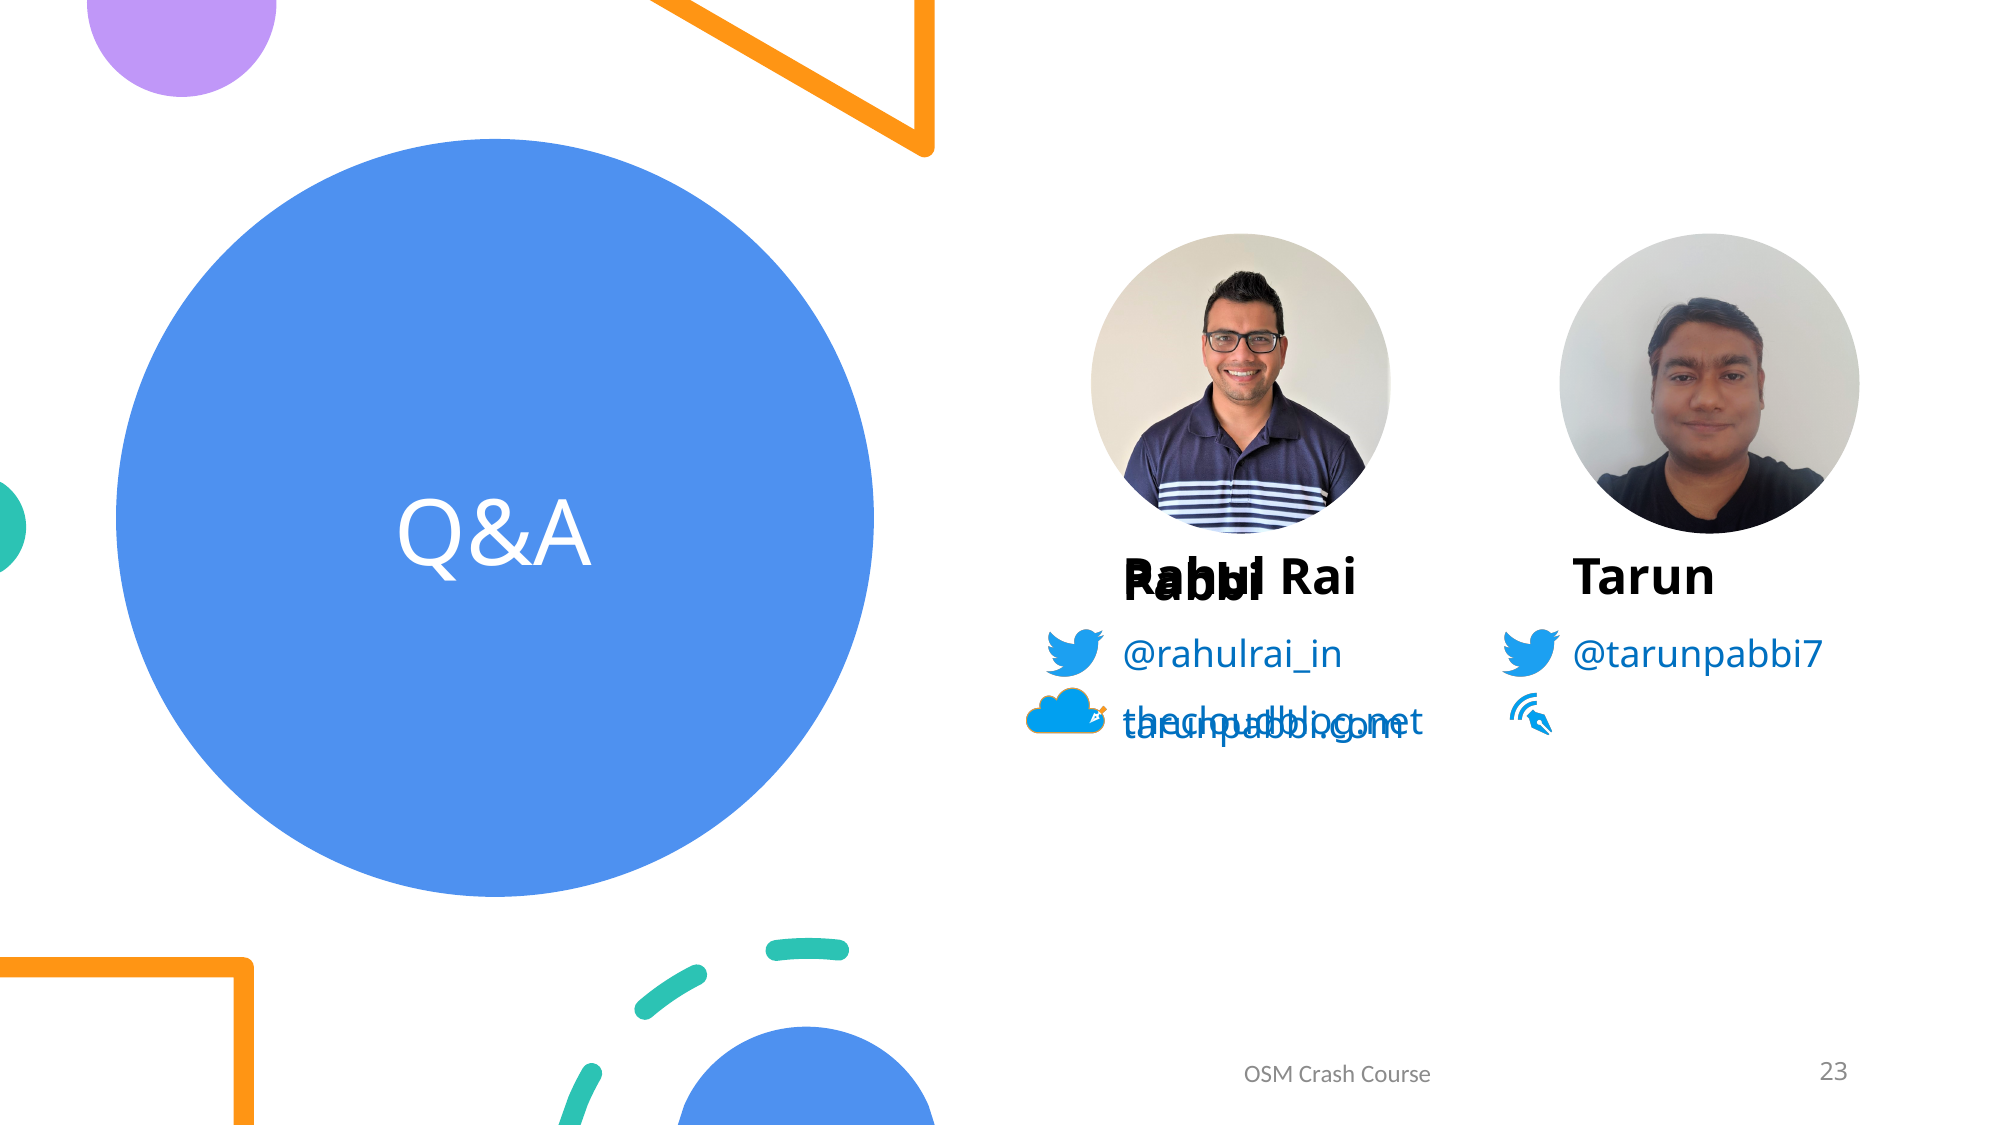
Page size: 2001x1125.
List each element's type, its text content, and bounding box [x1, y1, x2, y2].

picture [1481, 624, 1581, 764]
slide_number 23 [1723, 1042, 1863, 1103]
footer OSM Crash Course [1000, 1042, 1676, 1103]
list Rahul Rai Tarun Pabbi @rahulrai_in @tarunpabbi7 thecloudblog.net tarunpabbi.com [1107, 581, 1881, 870]
title Q&A [228, 202, 759, 870]
picture [1025, 624, 1108, 755]
text_box [1558, 232, 1861, 535]
text_box [1089, 232, 1392, 535]
